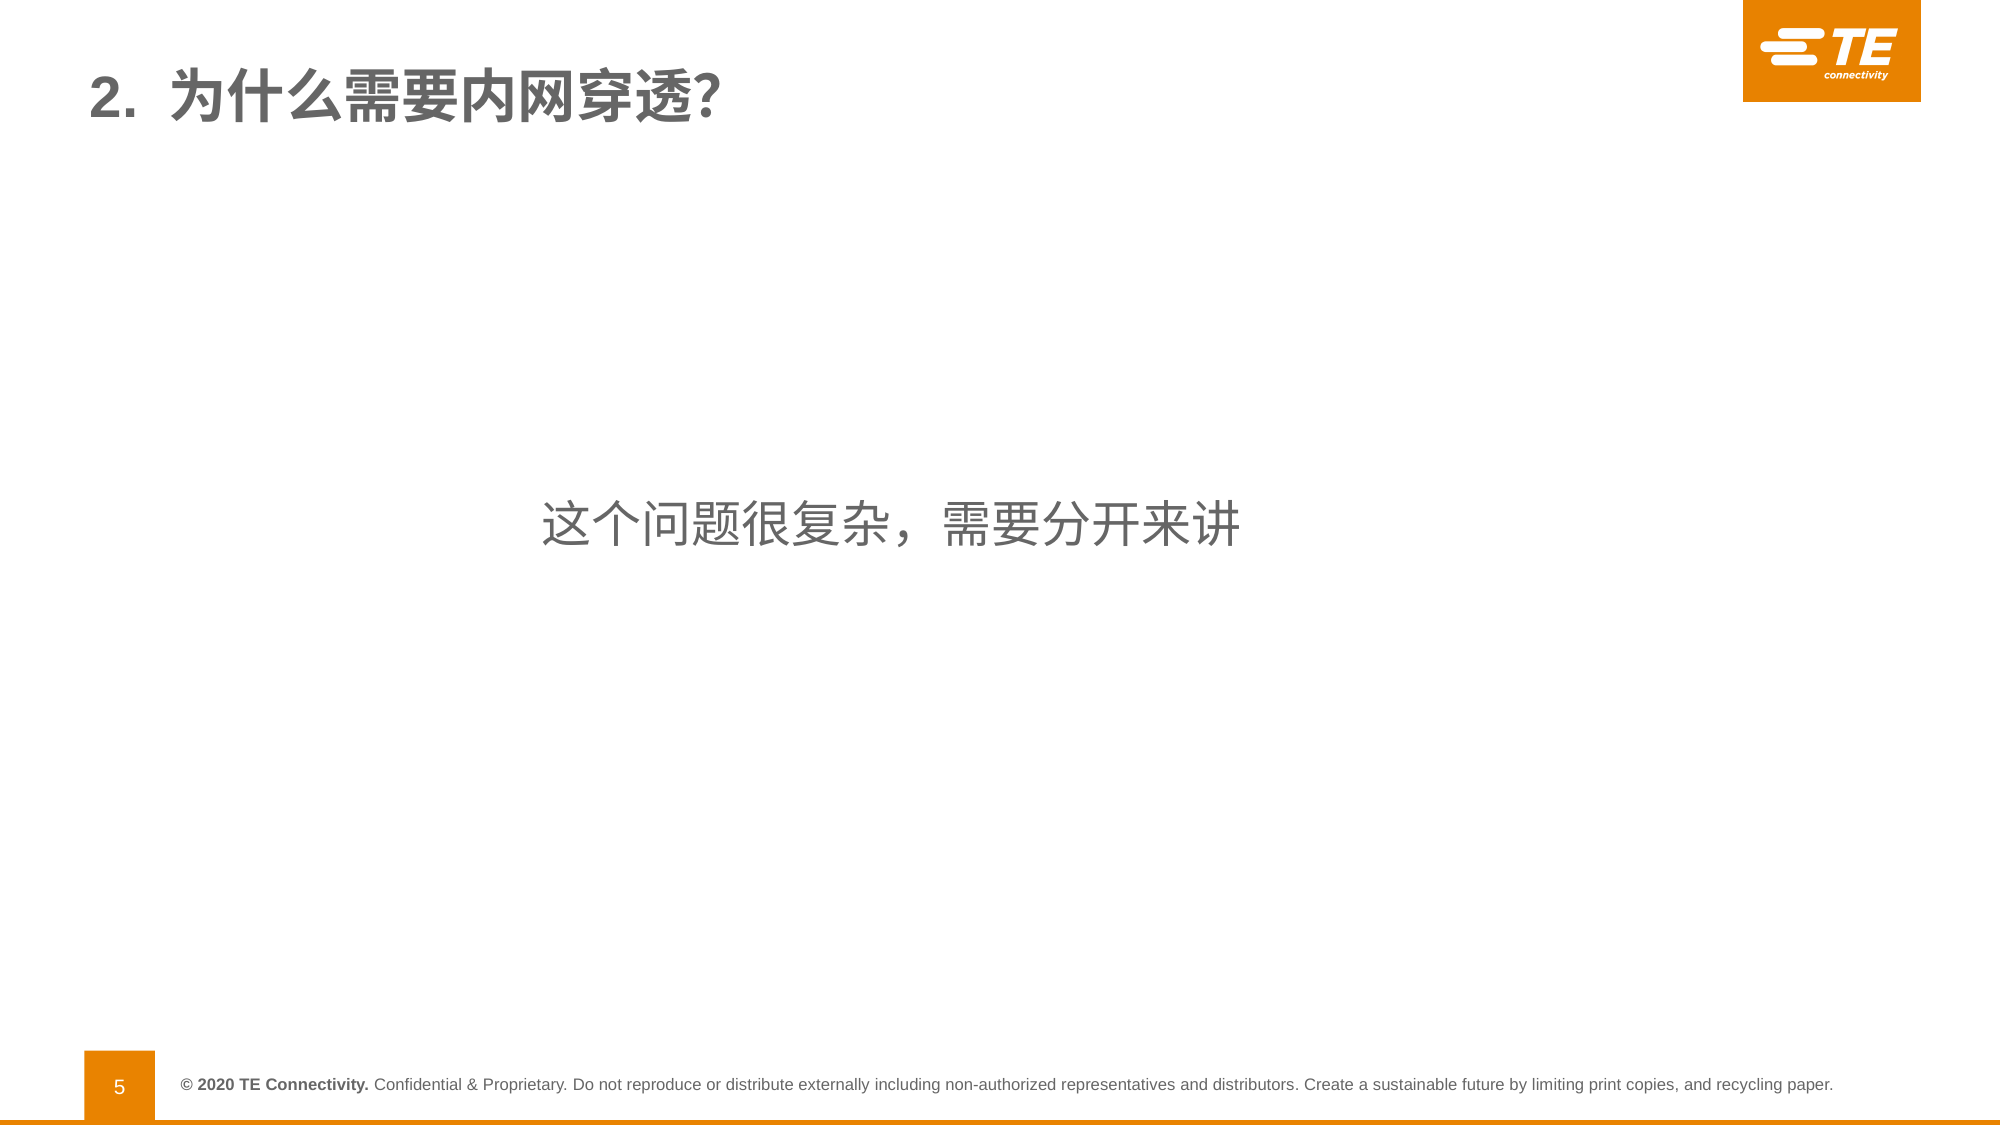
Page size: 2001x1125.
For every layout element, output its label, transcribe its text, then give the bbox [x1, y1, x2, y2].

picture [1743, 0, 1921, 102]
list 这个问题很复杂，需要分开来讲 [540, 486, 1492, 544]
title 2. 为什么需要内网穿透？ [89, 59, 1703, 135]
slide_number 5 [84, 1050, 155, 1121]
